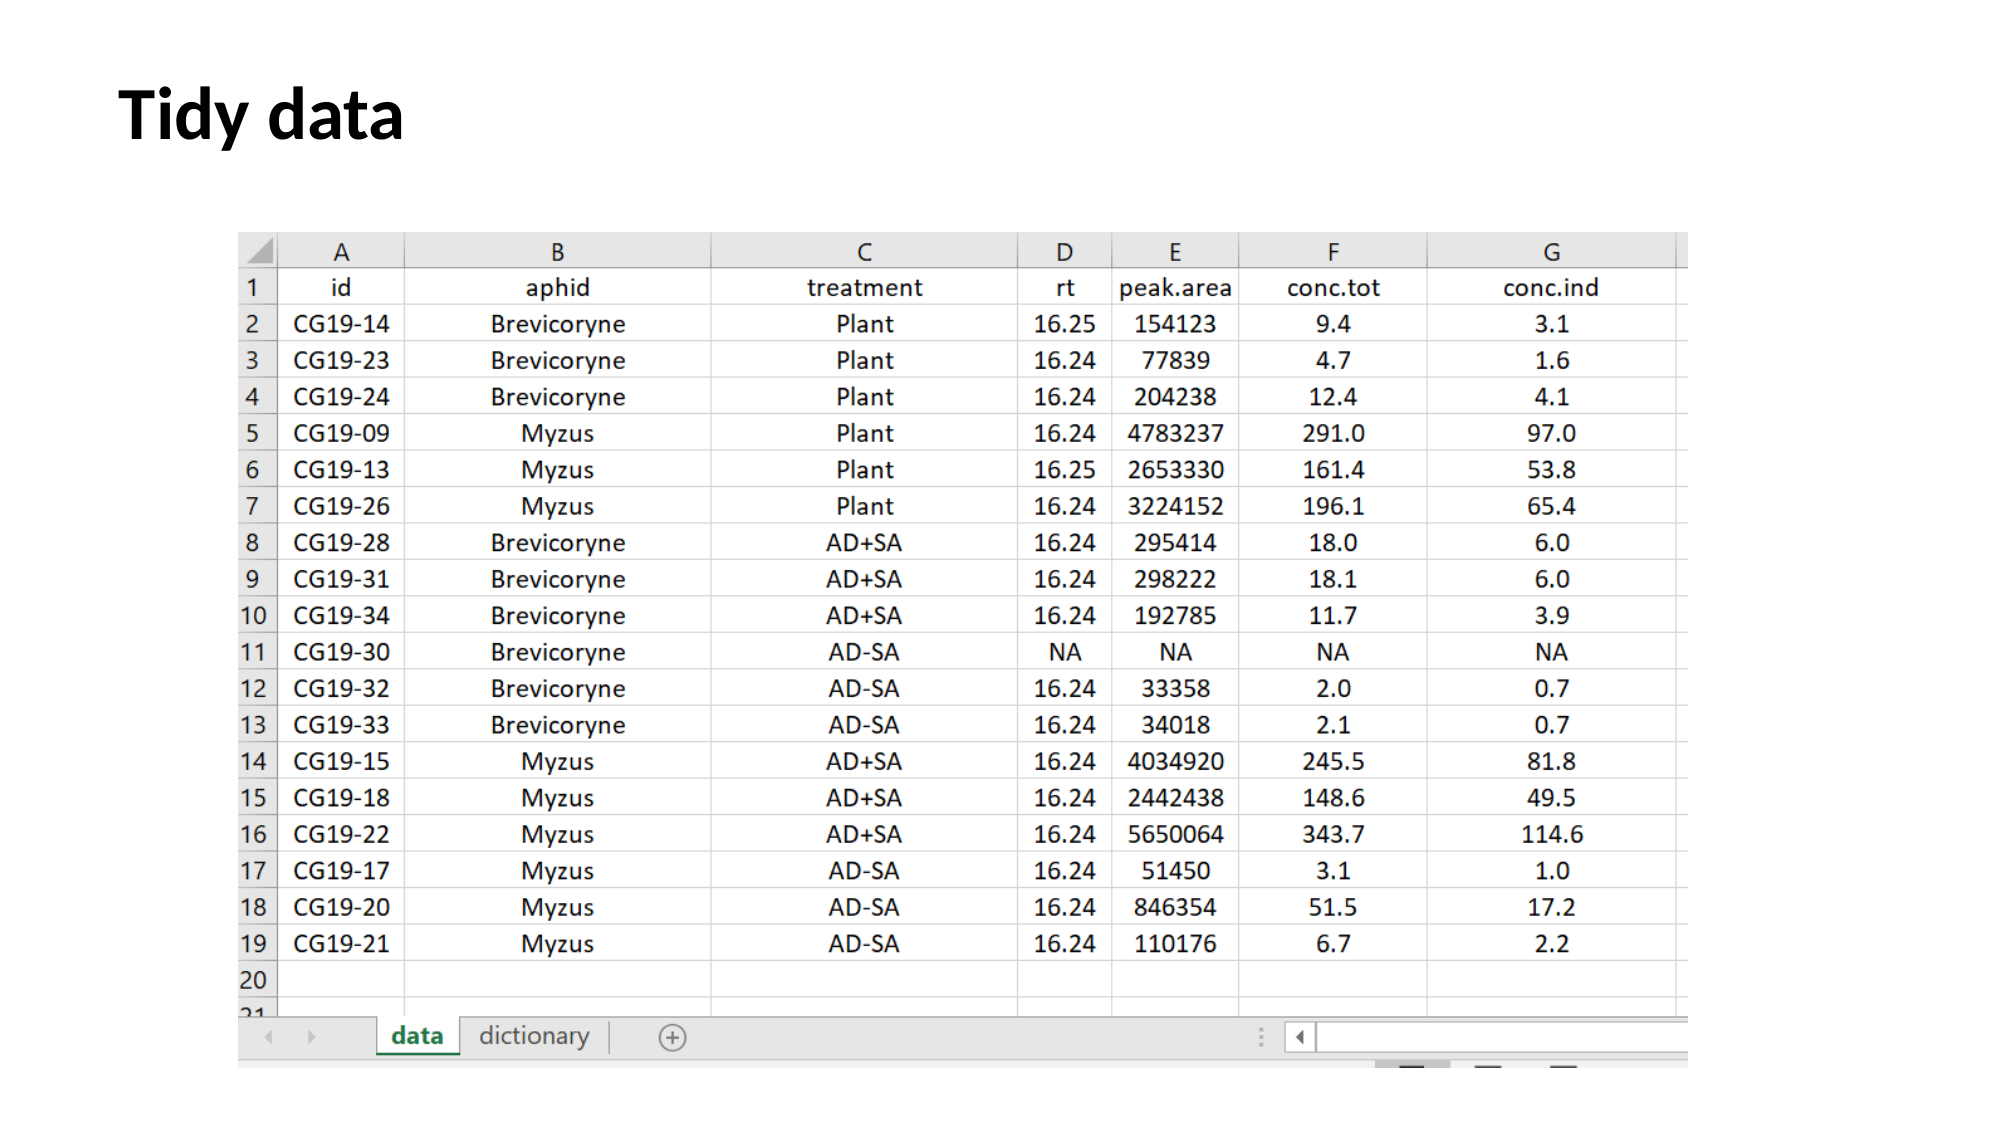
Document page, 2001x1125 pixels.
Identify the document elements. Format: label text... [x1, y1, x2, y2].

picture [238, 232, 1688, 1068]
text_box Tidy data [104, 57, 422, 163]
